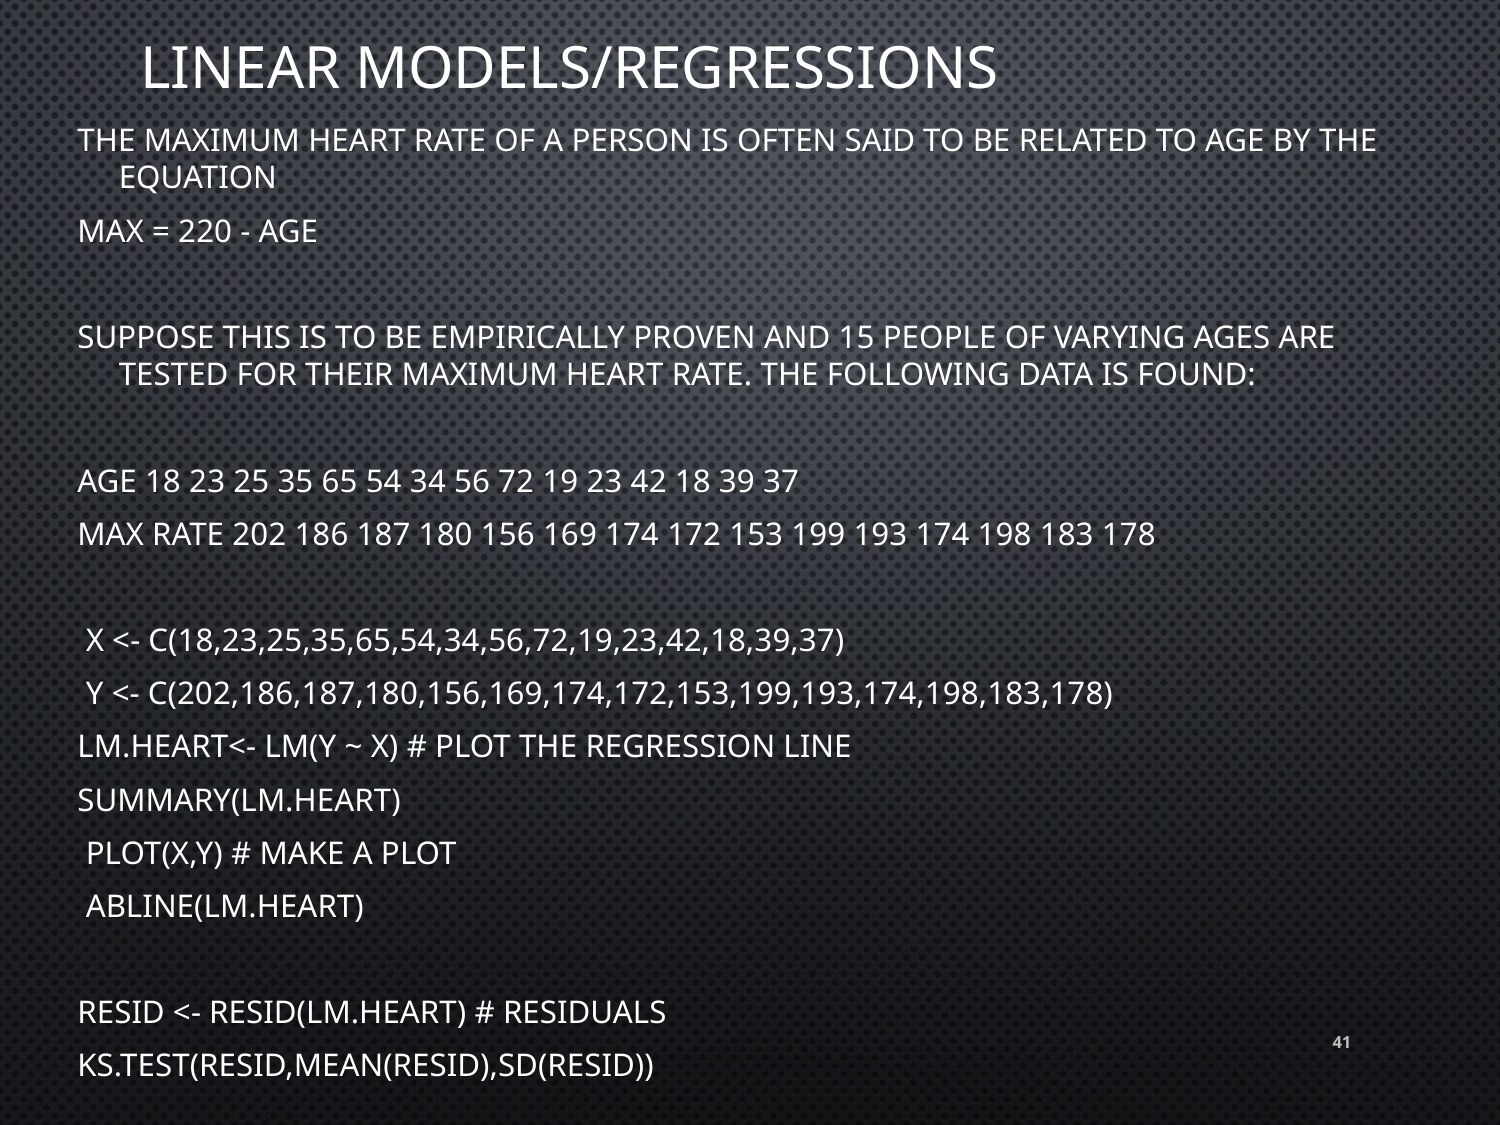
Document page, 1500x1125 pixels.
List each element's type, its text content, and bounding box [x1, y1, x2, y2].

list The maximum heart rate of a person is often said to be related to age by the equation Max = 220 - Age Suppose this is to be empirically proven and 15 people of varying ages are tested for their maximum heart rate. The following data is found: Age 18 23 25 35 65 54 34 56 72 19 23 42 18 39 37 Max Rate 202 186 187 180 156 169 174 172 153 199 193 174 198 183 178 x <- c(18,23,25,35,65,54,34,56,72,19,23,42,18,39,37) y <- c(202,186,187,180,156,169,174,172,153,199,193,174,198,183,178) lm.heart<- lm(y ~ x) # plot the regression line summary(lm.heart) plot(x,y) # make a plot abline(lm.heart) resid <- resid(lm.heart) # residuals ks.test(resid,mean(resid),sd(resid)) [62, 112, 1458, 1100]
title Linear Models/regressions [125, 17, 1358, 112]
slide_number 41 [1298, 1013, 1367, 1074]
